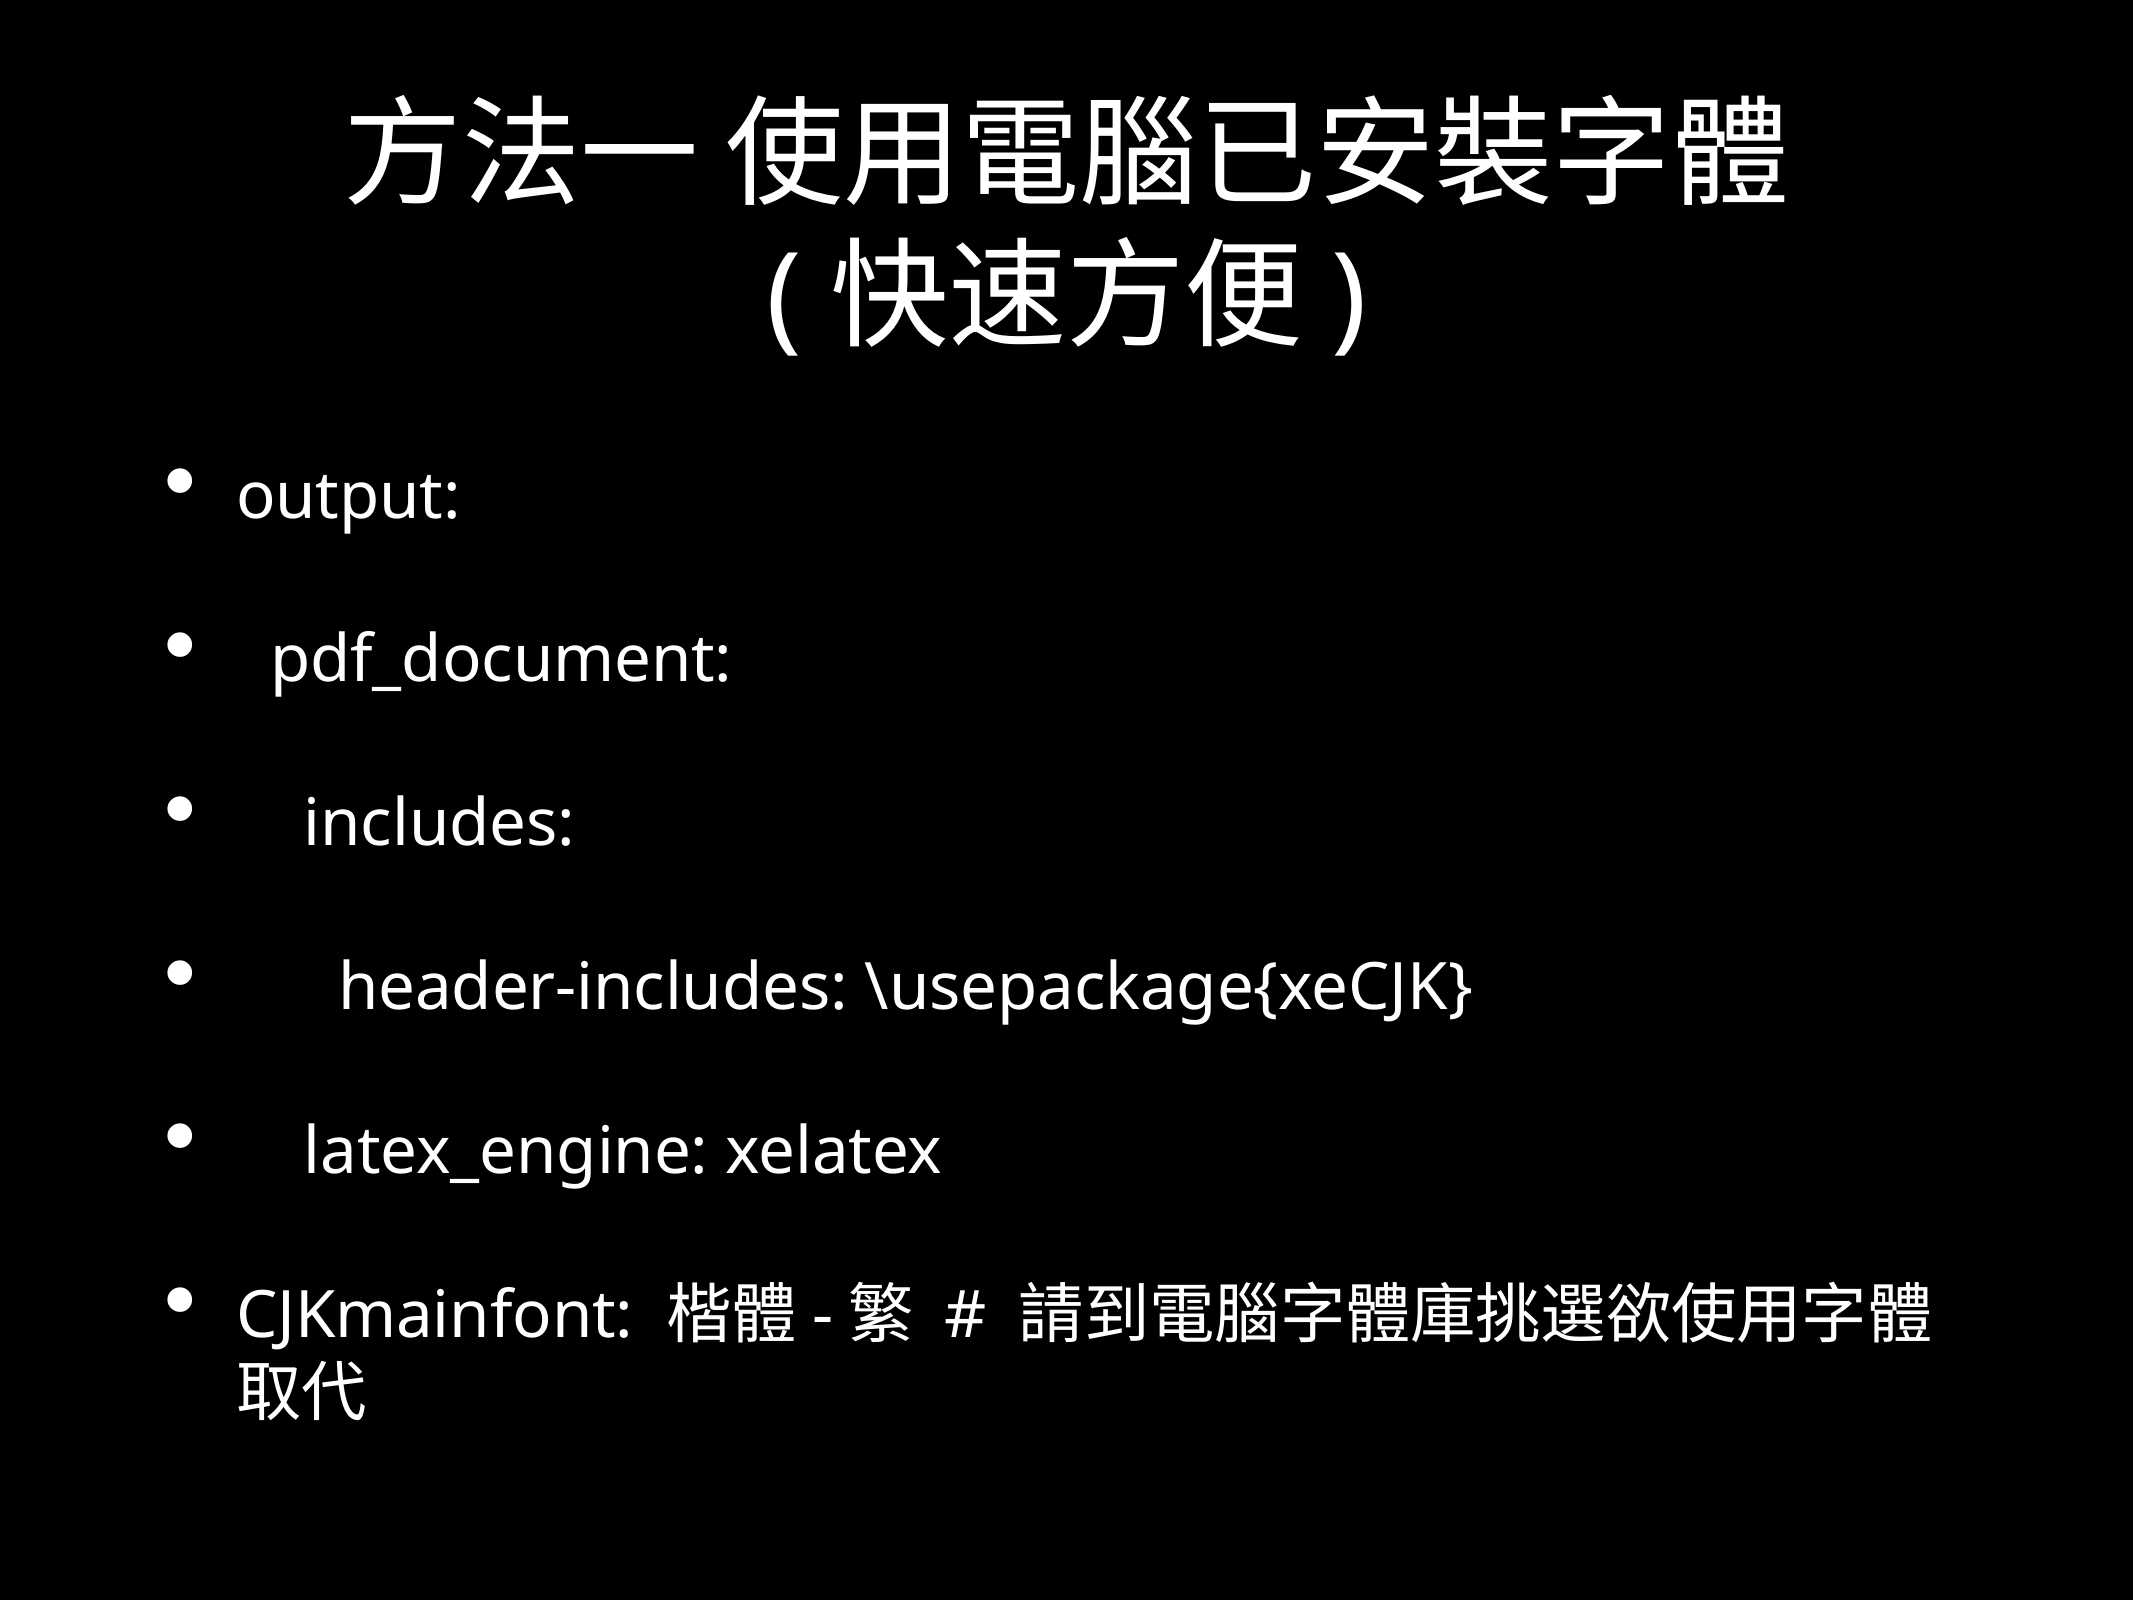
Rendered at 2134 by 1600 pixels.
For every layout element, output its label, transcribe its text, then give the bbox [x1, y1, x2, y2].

list output: pdf_document: includes: header-includes: \usepackage{xeCJK} latex_engine: xelatex CJKmainfont: 楷體-繁 # 請到電腦字體庫挑選欲使用字體取代 [155, 424, 1978, 1457]
title 方法一 使用電腦已安裝字體 (快速方便) [155, 41, 1978, 397]
